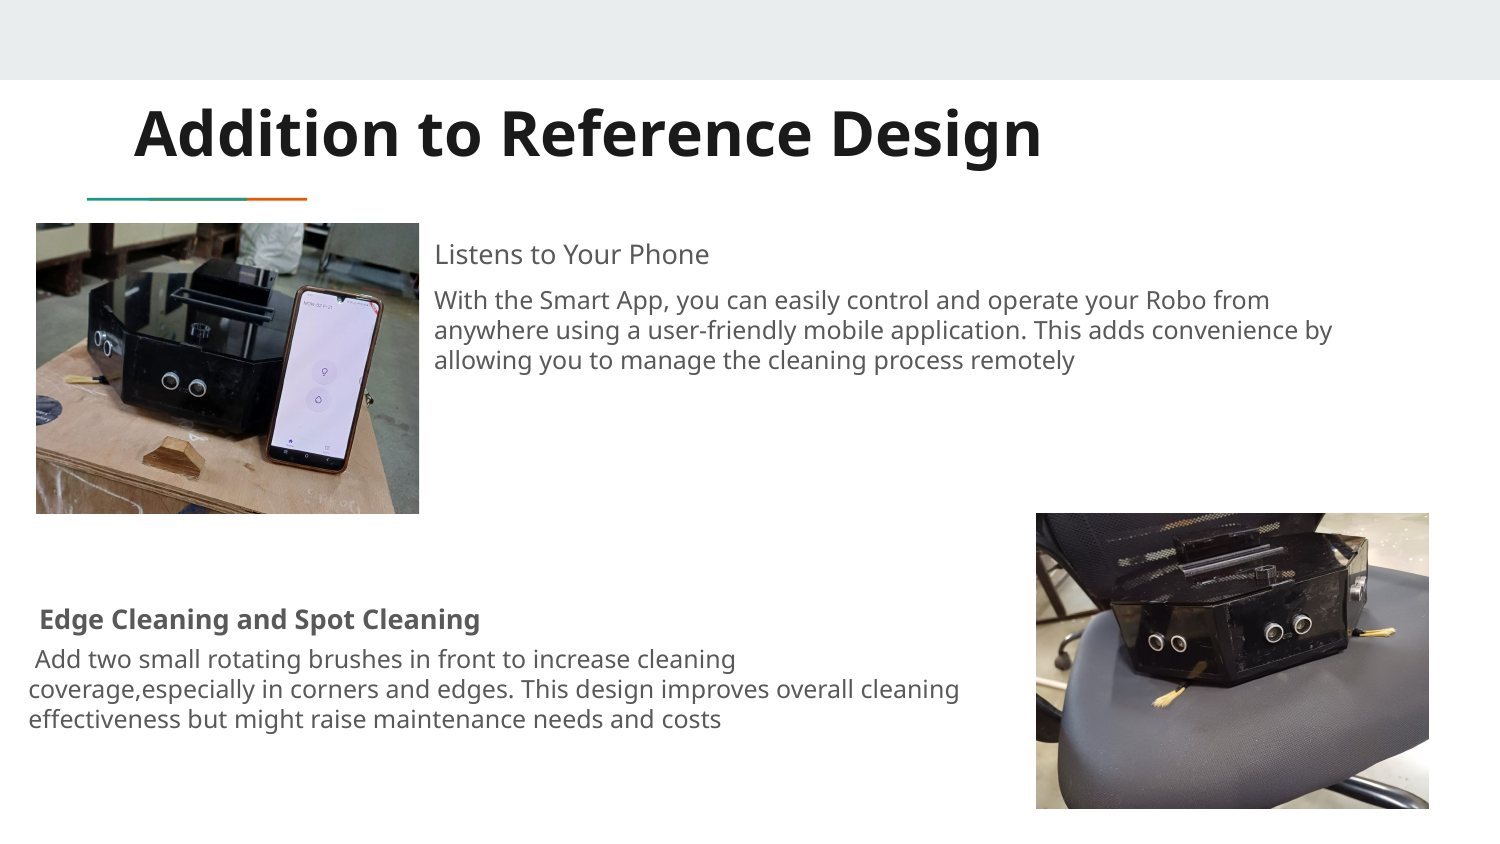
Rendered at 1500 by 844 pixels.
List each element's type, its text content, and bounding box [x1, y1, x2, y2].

text_box Listens to Your Phone [419, 222, 1160, 285]
picture [35, 223, 420, 515]
title Addition to Reference Design [119, 79, 1381, 168]
text_box Edge Cleaning and Spot Cleaning [24, 587, 952, 651]
text_box With the Smart App, you can easily control and operate your Robo from anywhere using a user-friendly mobile application. This adds convenience by allowing you to manage the cleaning process remotely [424, 270, 1358, 380]
picture [1035, 513, 1430, 809]
text_box Add two small rotating brushes in front to increase cleaning coverage,especially in corners and edges. This design improves overall cleaning effectiveness but might raise maintenance needs and costs [13, 628, 986, 747]
